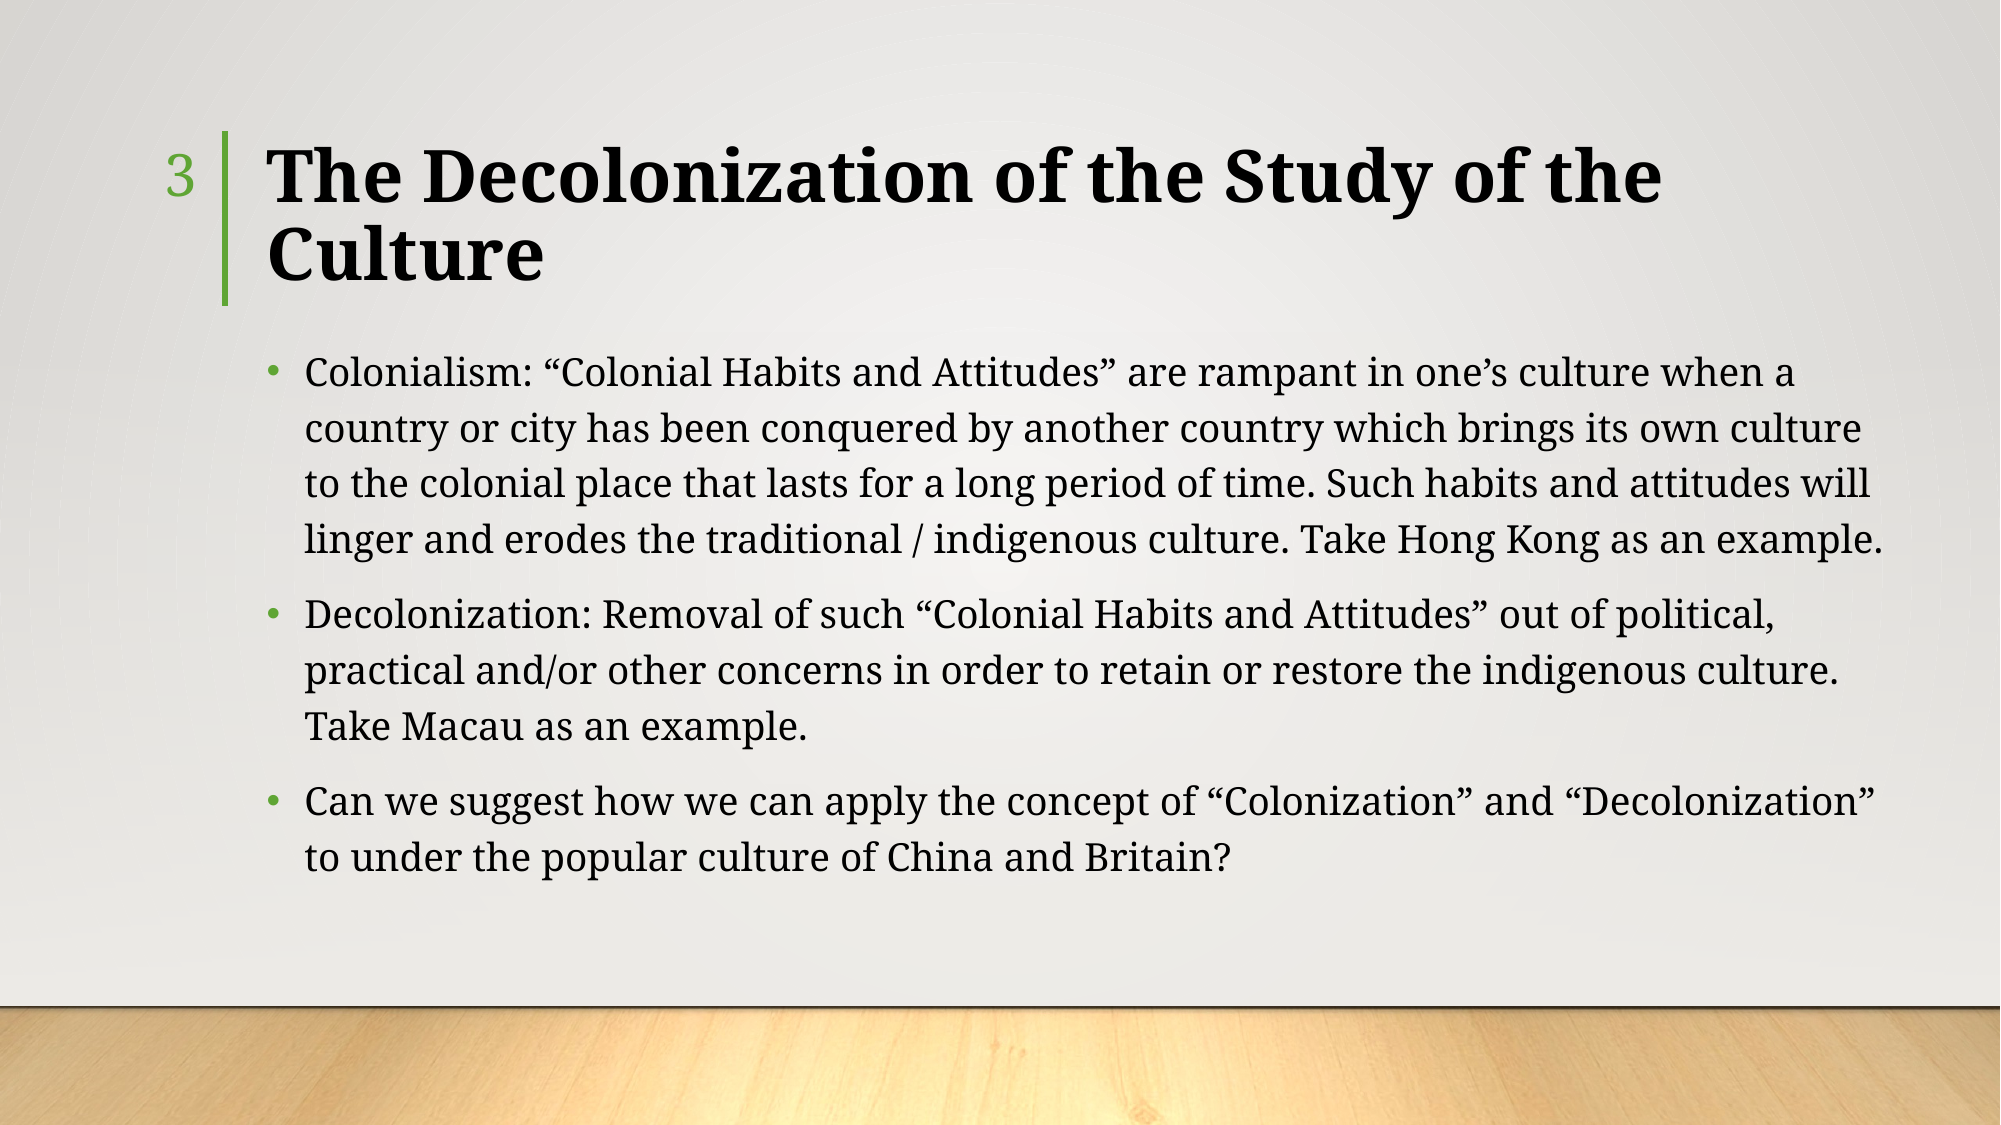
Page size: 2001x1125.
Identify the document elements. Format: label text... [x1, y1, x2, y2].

picture [0, 1006, 2000, 1125]
slide_number 3 [78, 131, 212, 214]
list Colonialism: “Colonial Habits and Attitudes” are rampant in one’s culture when a country or city has been conquered by another country which brings its own culture to the colonial place that lasts for a long period of time. Such habits and attitudes will linger and erodes the traditional / indigenous culture. Take Hong Kong as an example. Decolonization: Removal of such “Colonial Habits and Attitudes” out of political, practical and/or other concerns in order to retain or restore the indigenous culture. Take Macau as an example. Can we suggest how we can apply the concept of “Colonization” and “Decolonization” to under the popular culture of China and Britain? [251, 330, 1901, 897]
title The Decolonization of the Study of the Culture [251, 131, 1922, 305]
